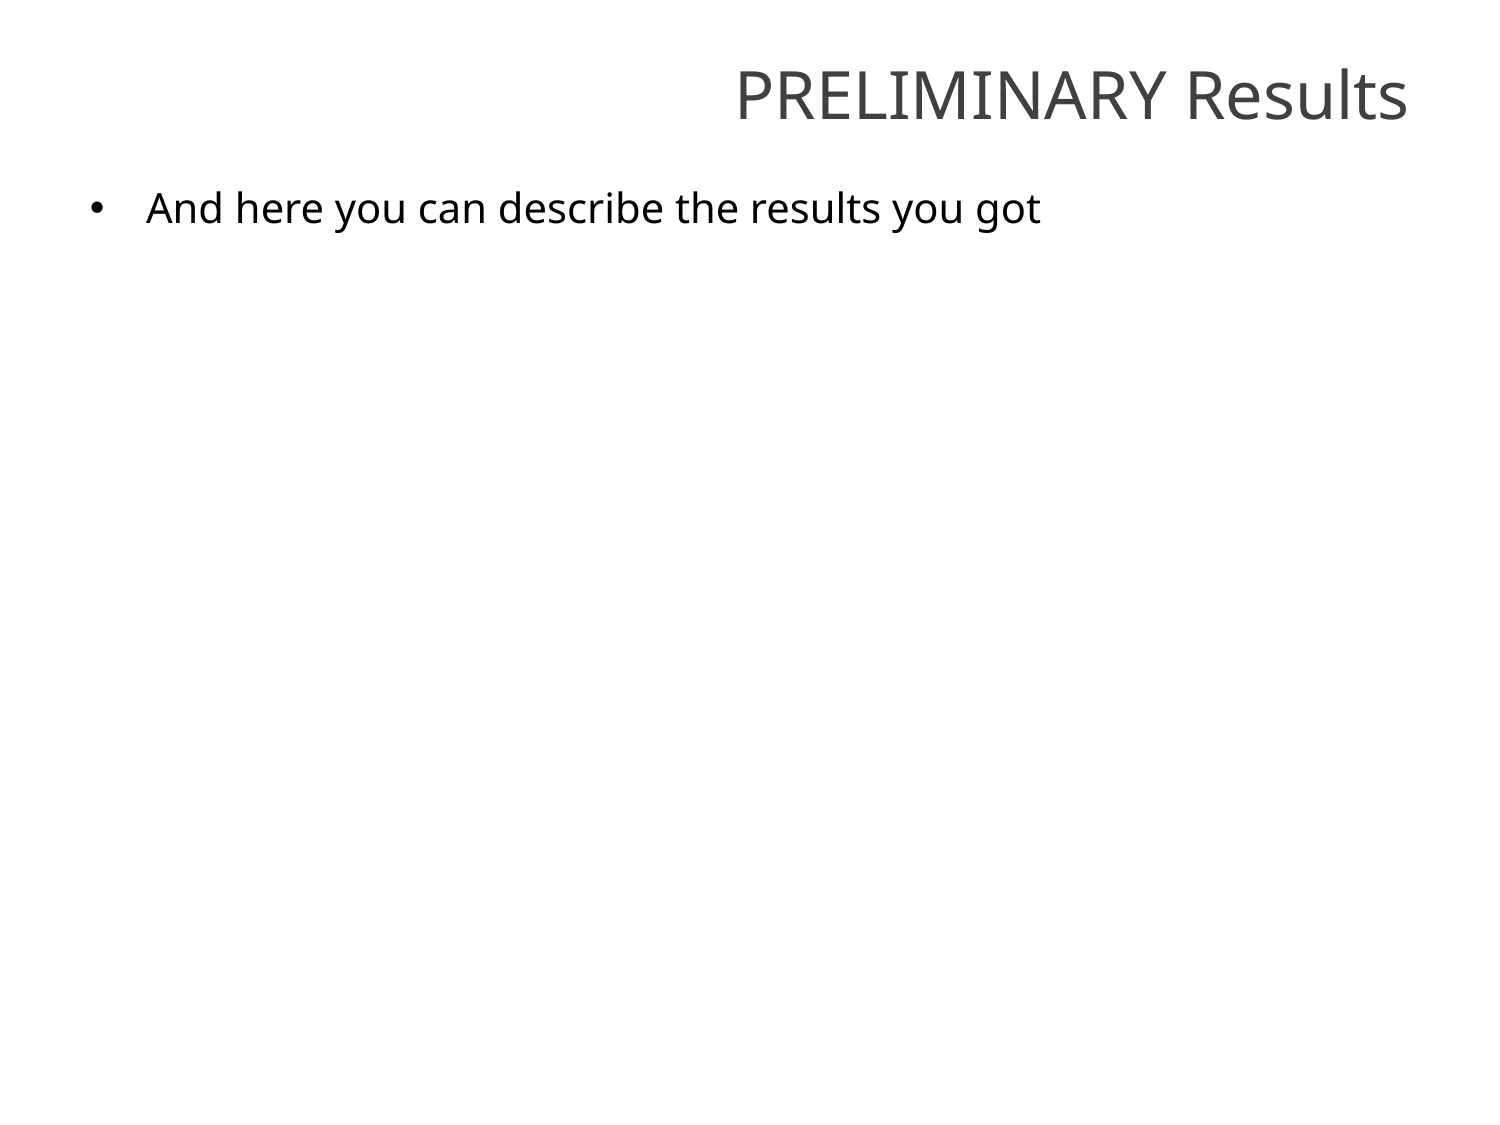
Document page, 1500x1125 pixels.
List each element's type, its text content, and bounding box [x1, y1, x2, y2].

title PRELIMINARY Results [75, 45, 1425, 149]
list And here you can describe the results you got [75, 174, 1425, 1005]
